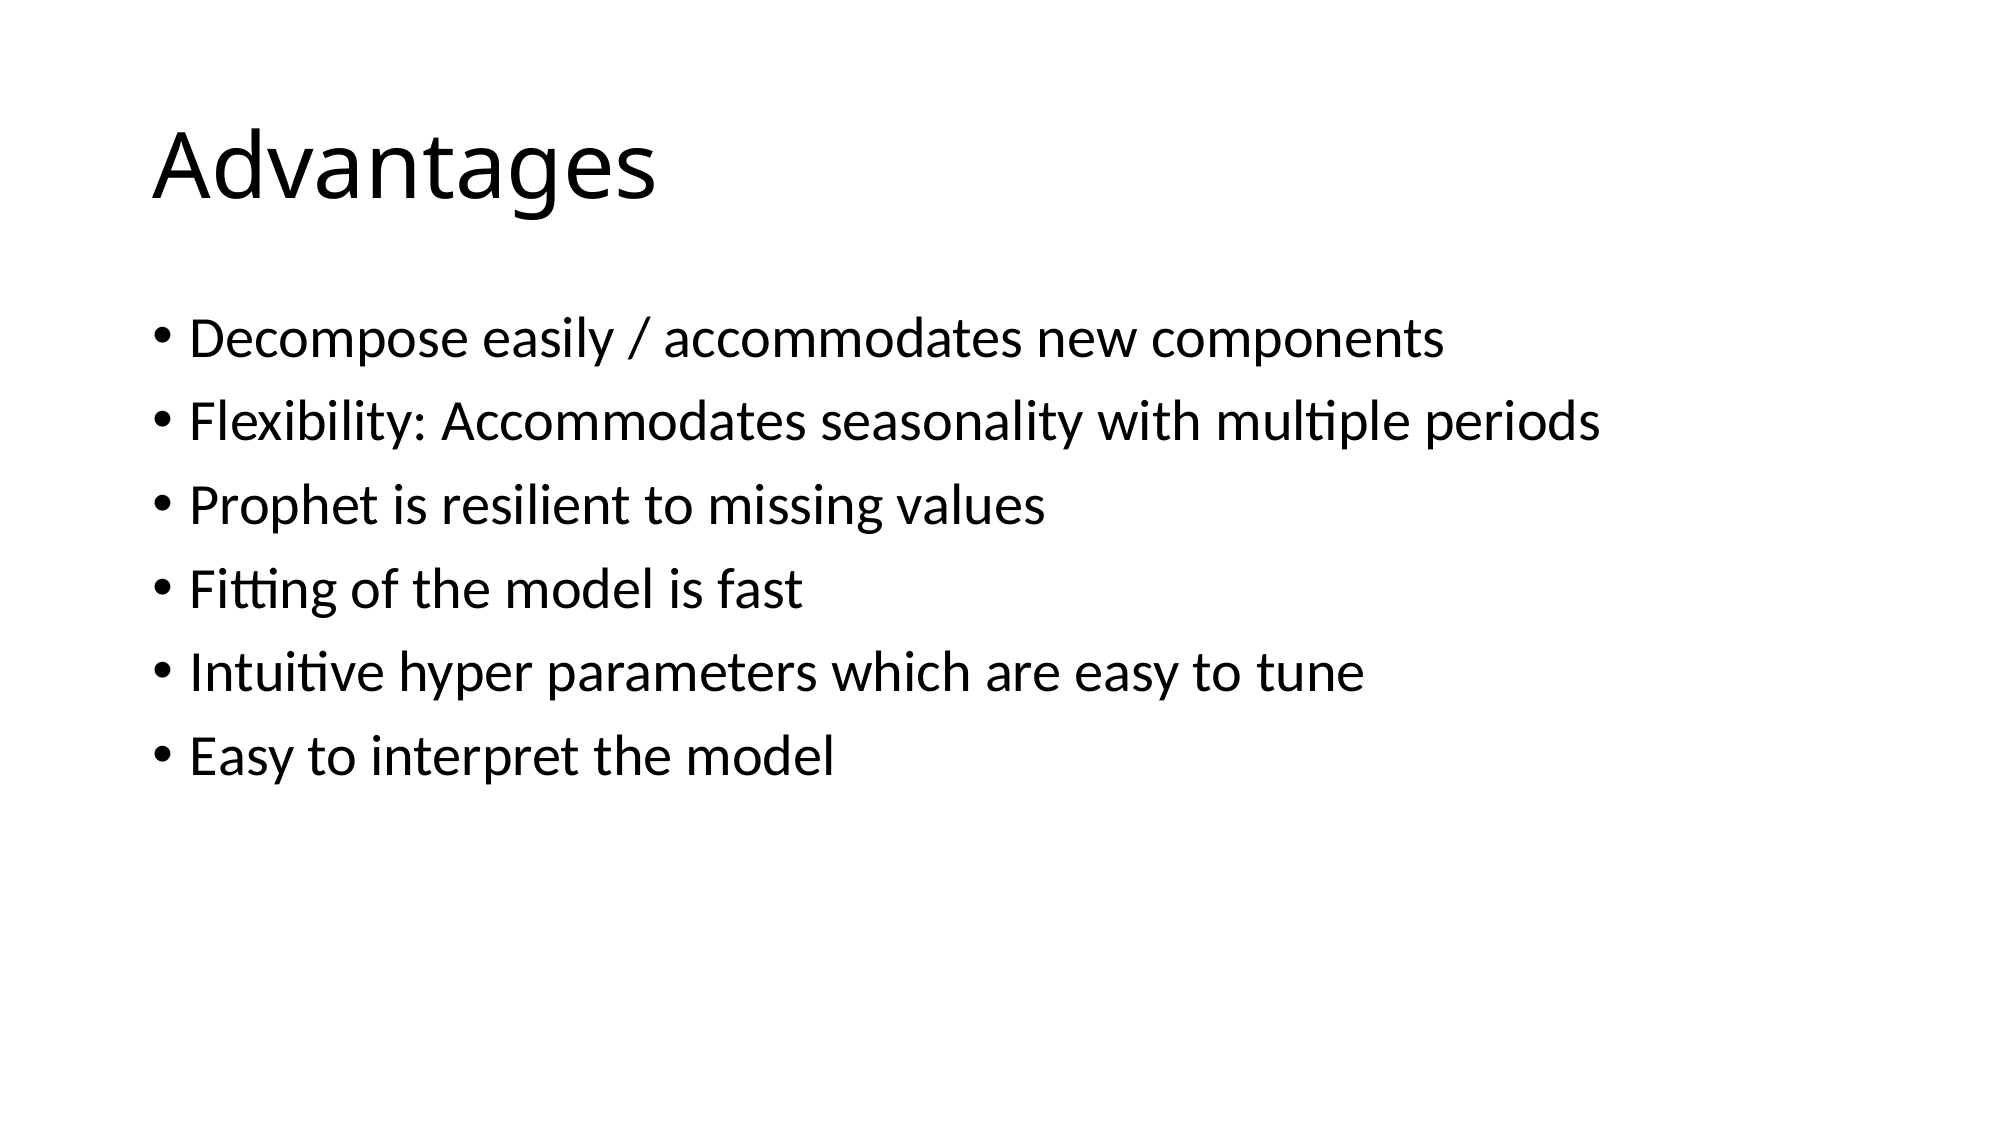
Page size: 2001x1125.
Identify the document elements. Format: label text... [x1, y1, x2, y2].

title Advantages [137, 59, 1863, 278]
list Decompose easily / accommodates new components Flexibility: Accommodates seasonality with multiple periods Prophet is resilient to missing values Fitting of the model is fast Intuitive hyper parameters which are easy to tune Easy to interpret the model [137, 299, 1863, 1014]
